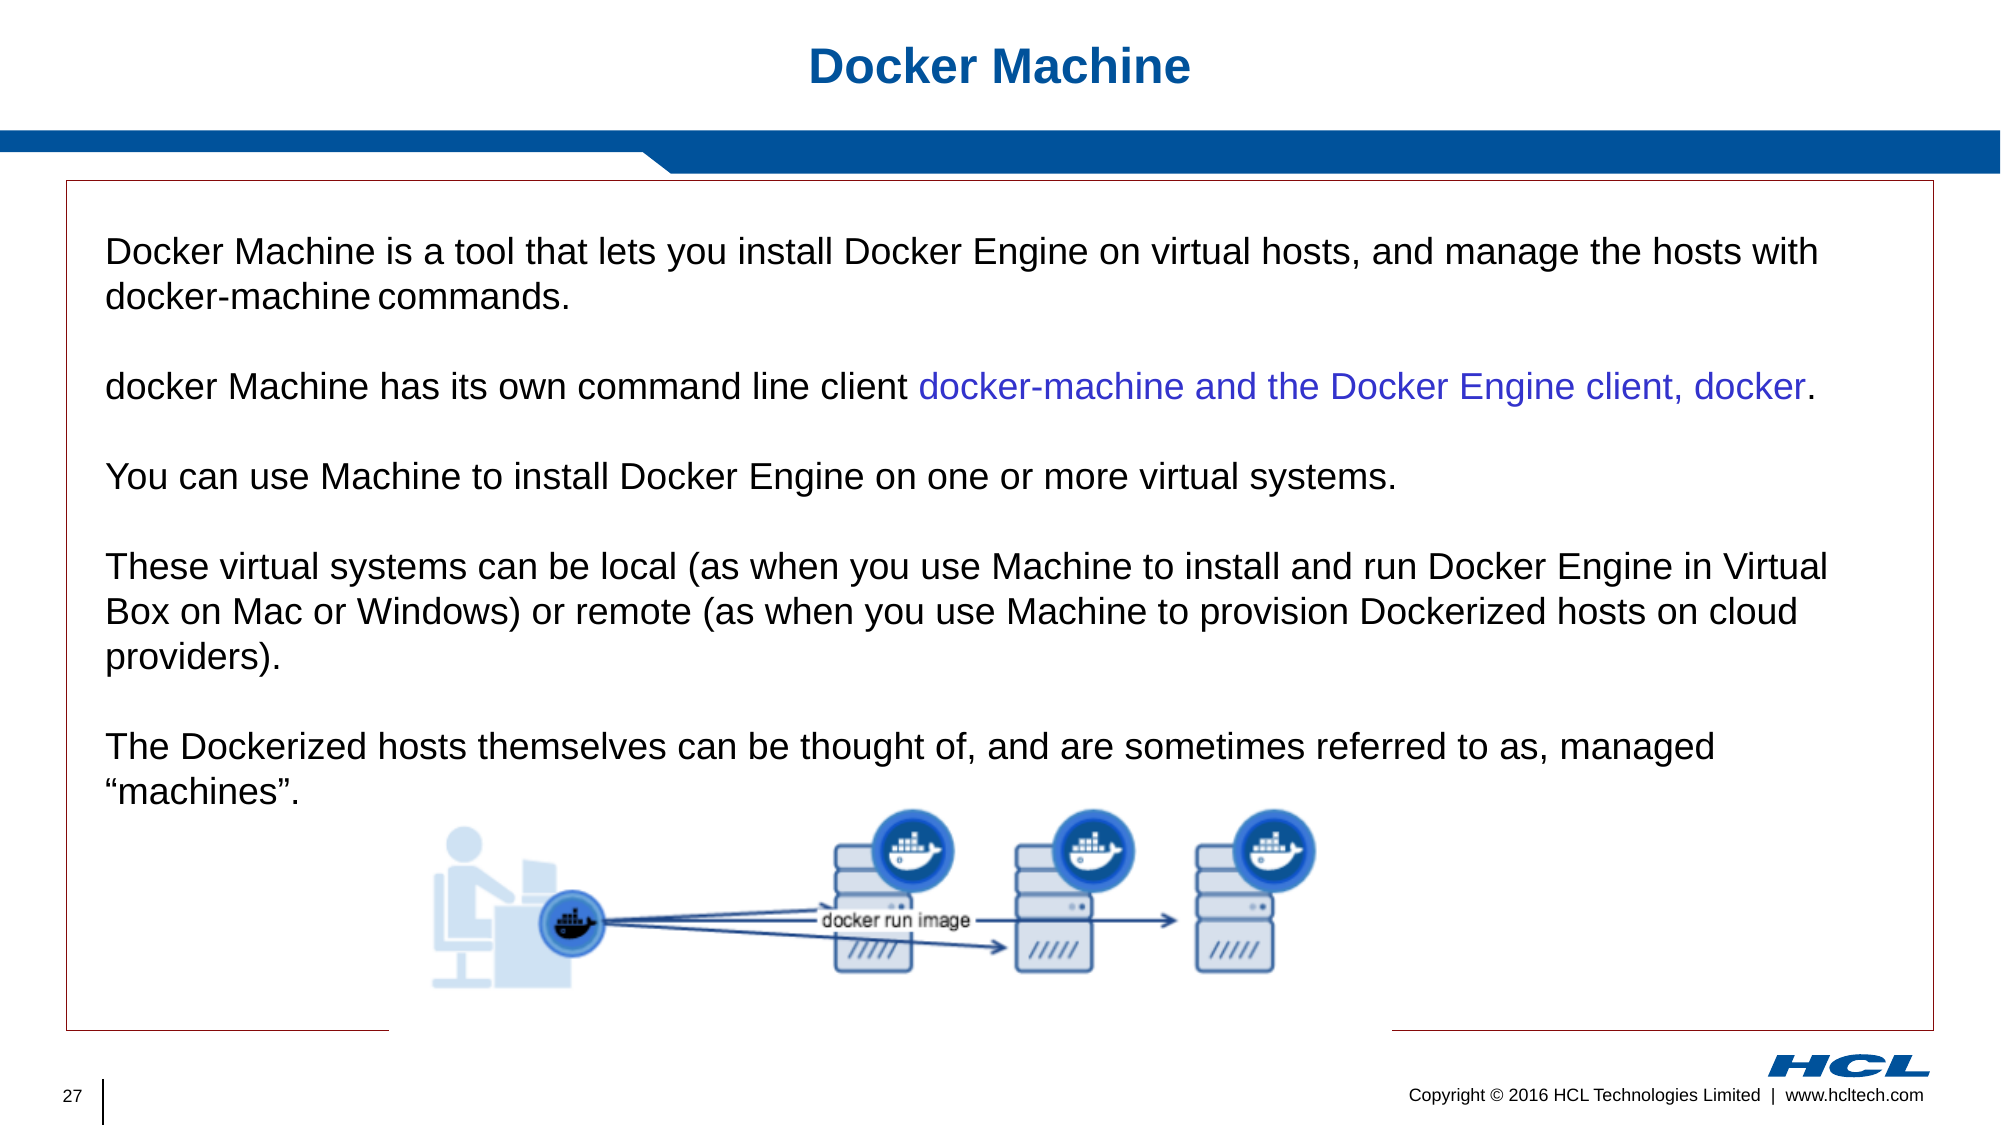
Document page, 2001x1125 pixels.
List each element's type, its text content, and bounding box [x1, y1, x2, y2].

text_box [66, 179, 1934, 1031]
text_box Docker Machine is a tool that lets you install Docker Engine on virtual hosts, and manage the hosts with docker-machine commands. docker Machine has its own command line client docker-machine and the Docker Engine client, docker. You can use Machine to install Docker Engine on one or more virtual systems. These virtual systems can be local (as when you use Machine to install and run Docker Engine in Virtual Box on Mac or Windows) or remote (as when you use Machine to provision Dockerized hosts on cloud providers). The Dockerized hosts themselves can be thought of, and are sometimes referred to as, managed “machines”. [90, 219, 1910, 955]
title Docker Machine [66, 2, 1934, 126]
picture [389, 777, 1392, 1031]
